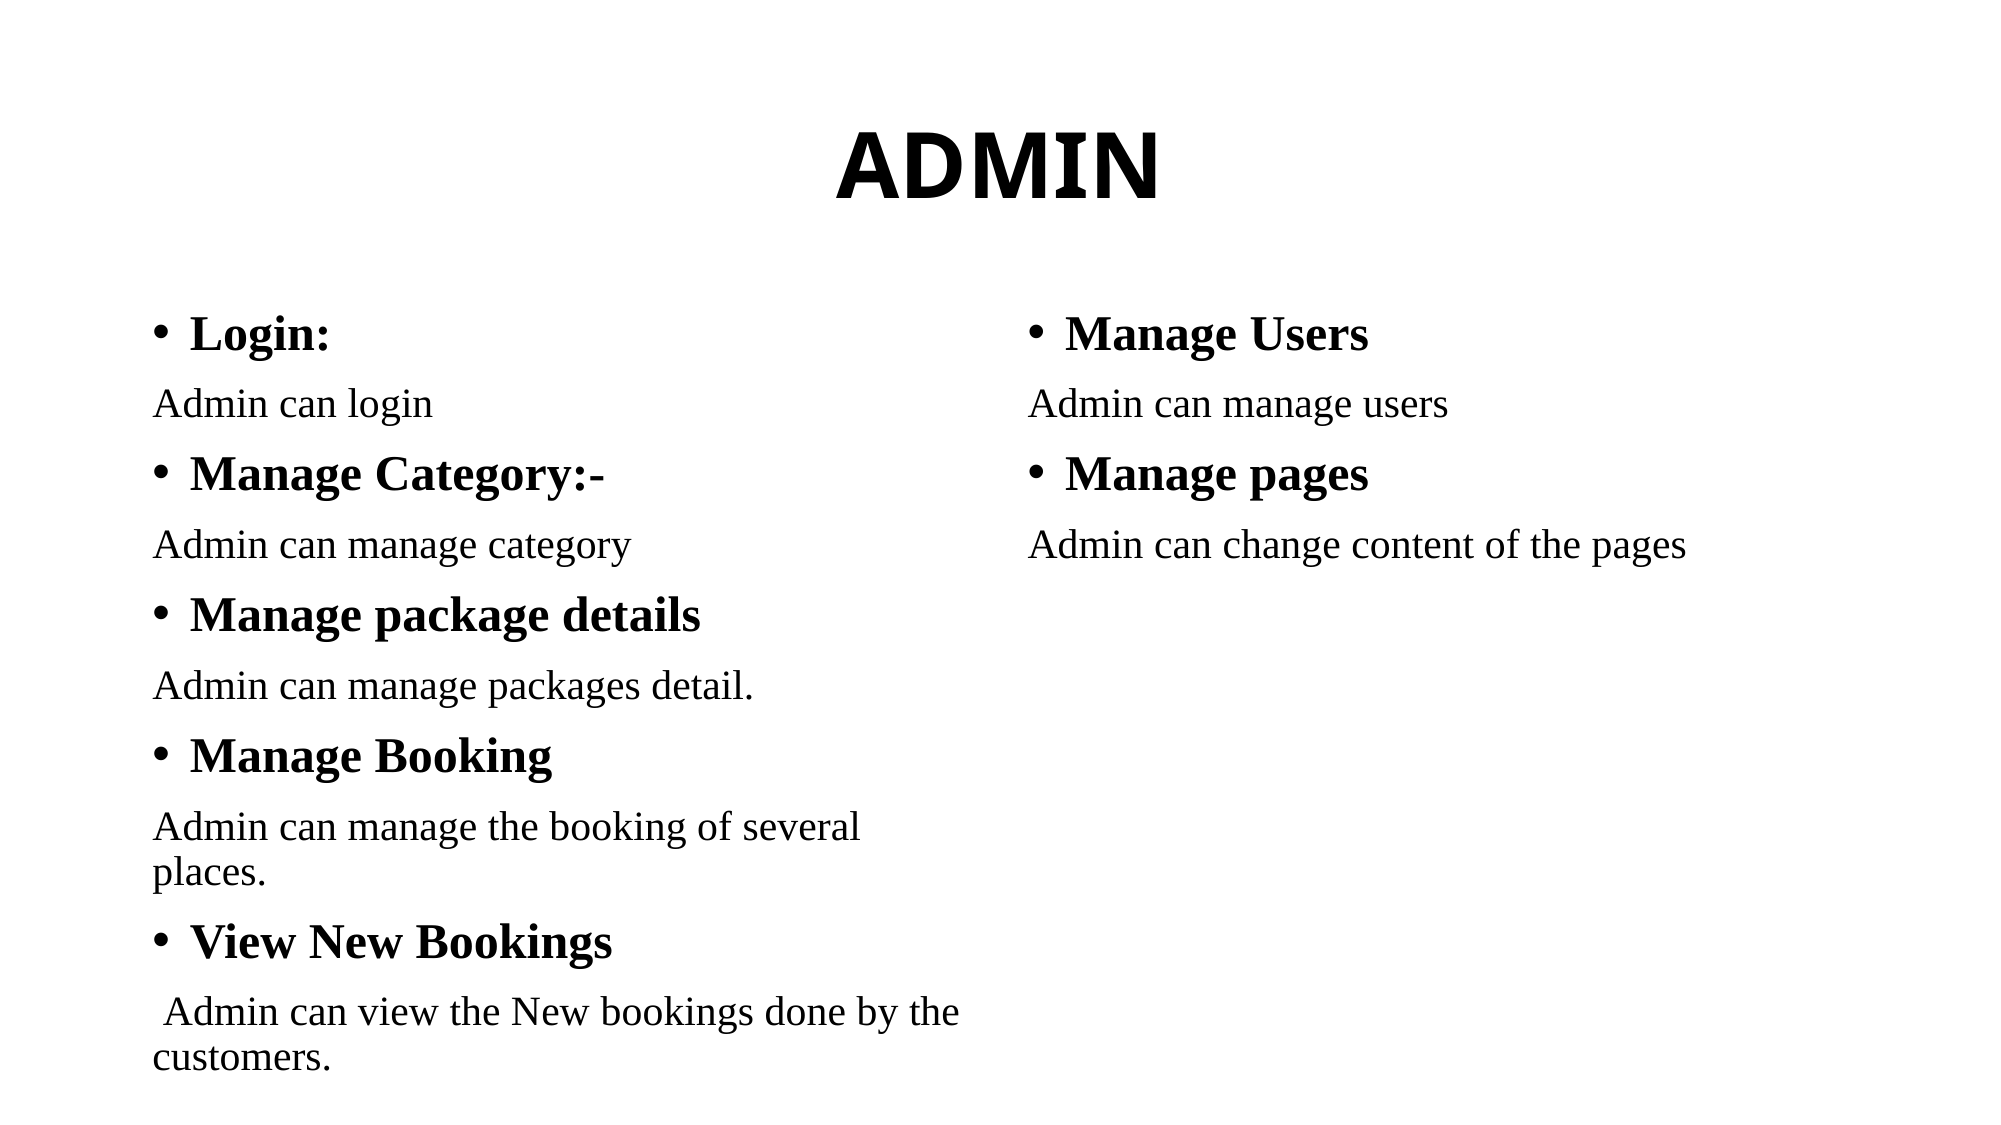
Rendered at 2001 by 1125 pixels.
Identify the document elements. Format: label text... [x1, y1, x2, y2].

list Manage Users Admin can manage users Manage pages Admin can change content of the pages [1012, 299, 1863, 1014]
title ADMIN [137, 59, 1863, 278]
list Login: Admin can login Manage Category:- Admin can manage category Manage package details Admin can manage packages detail. Manage Booking Admin can manage the booking of several places. View New Bookings Admin can view the New bookings done by the customers. [137, 299, 988, 1103]
